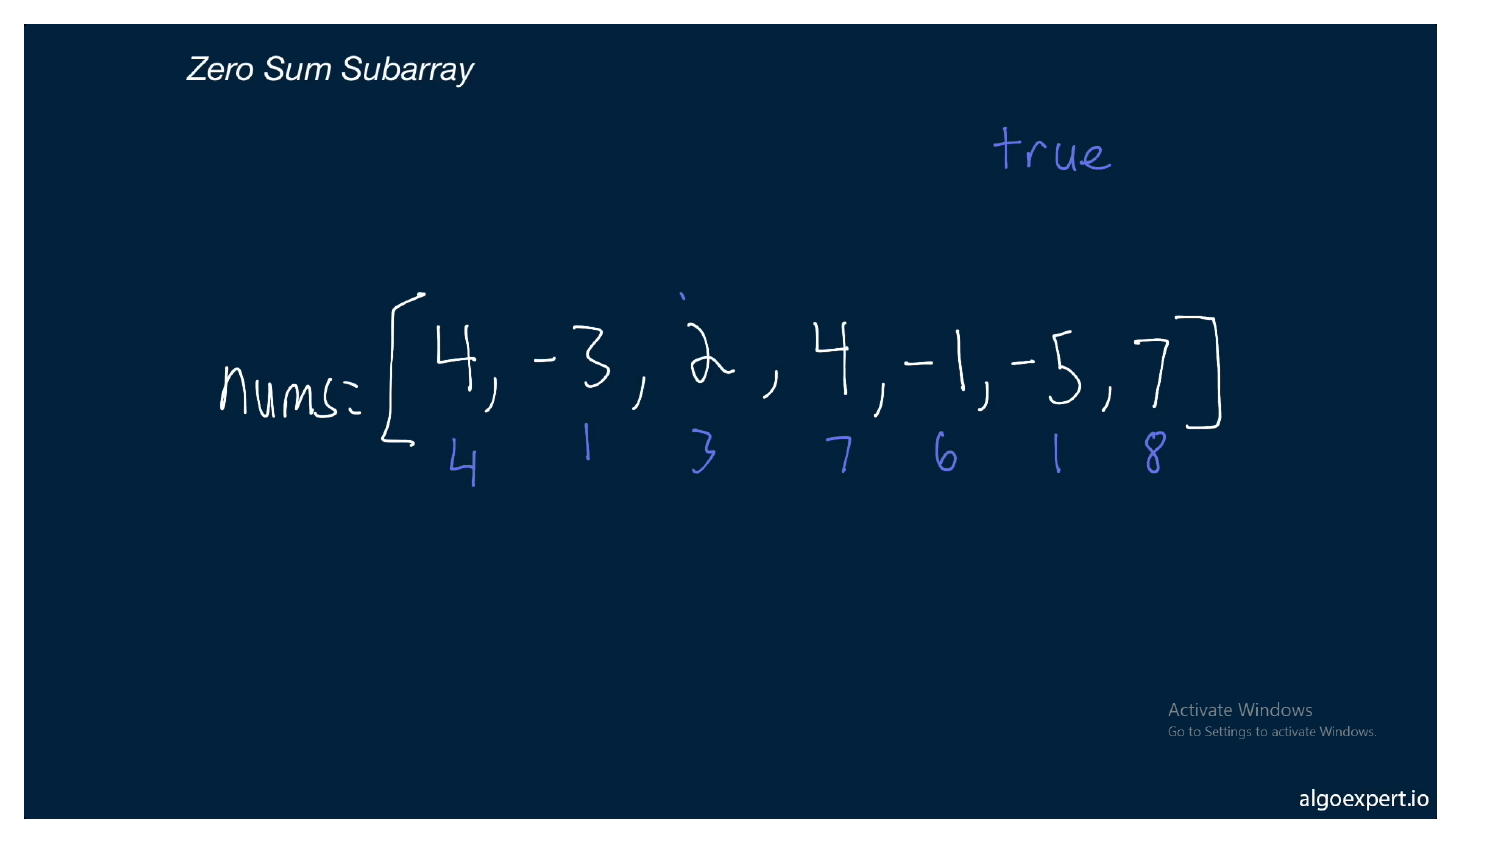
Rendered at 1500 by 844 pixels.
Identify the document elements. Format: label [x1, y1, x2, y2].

picture [24, 24, 1437, 819]
